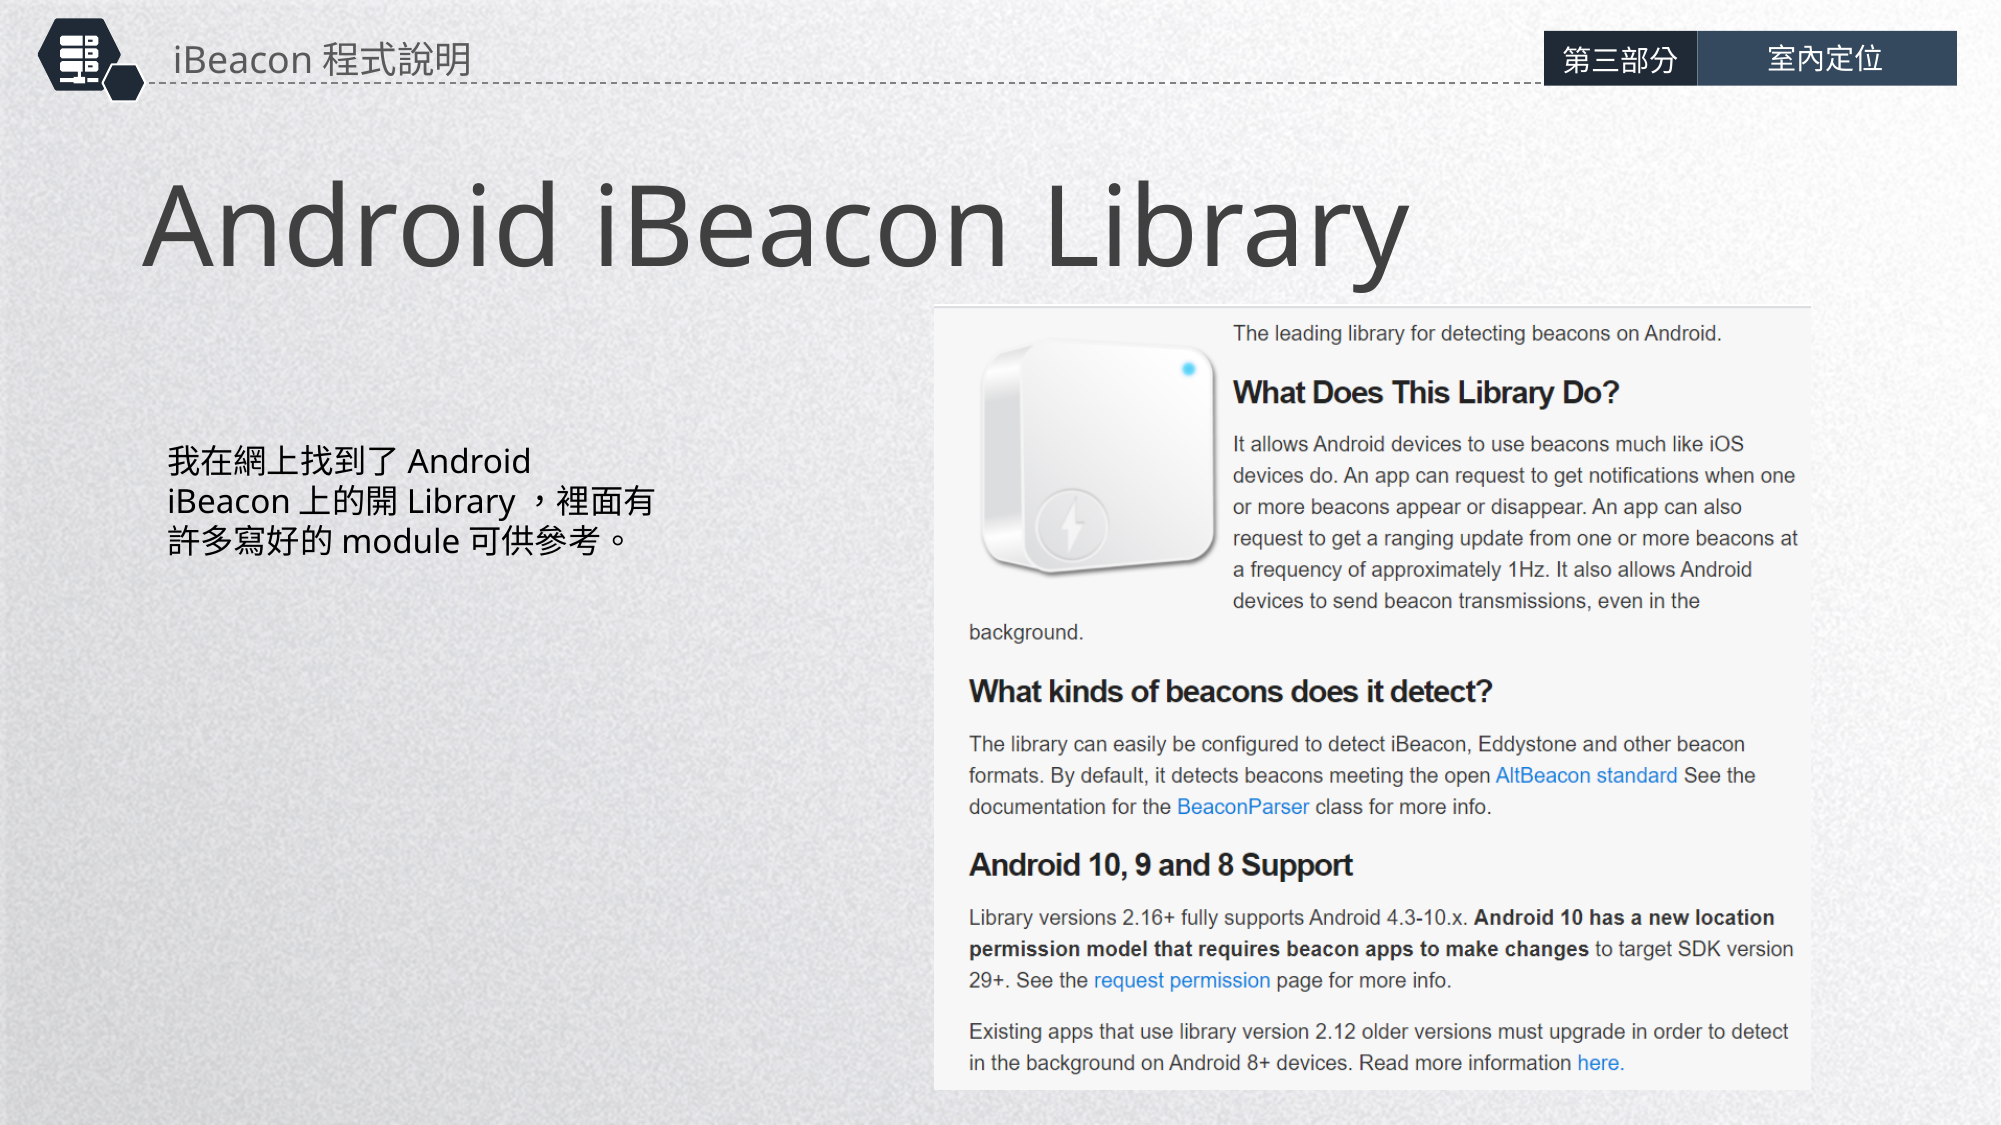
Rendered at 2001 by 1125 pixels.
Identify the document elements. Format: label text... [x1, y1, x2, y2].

text_box iBeacon程式說明 [161, 30, 528, 82]
text_box [37, 18, 121, 91]
text_box [1695, 29, 1959, 88]
text_box [60, 61, 86, 84]
text_box [85, 61, 99, 72]
text_box [85, 48, 99, 59]
text_box 我在網上找到了Android iBeacon上的開Library，裡面有許多寫好的module可供參考。 [152, 432, 677, 568]
text_box [1544, 83, 1695, 88]
text_box 室內定位 [1695, 34, 1956, 82]
picture [0, 0, 2001, 1125]
text_box [87, 78, 99, 83]
text_box [60, 35, 83, 46]
text_box [100, 62, 148, 104]
text_box [85, 35, 99, 46]
text_box [60, 48, 83, 59]
text_box [1542, 29, 1695, 82]
text_box Android iBeacon Library [127, 106, 1426, 297]
text_box 第三部分 [1544, 36, 1698, 83]
